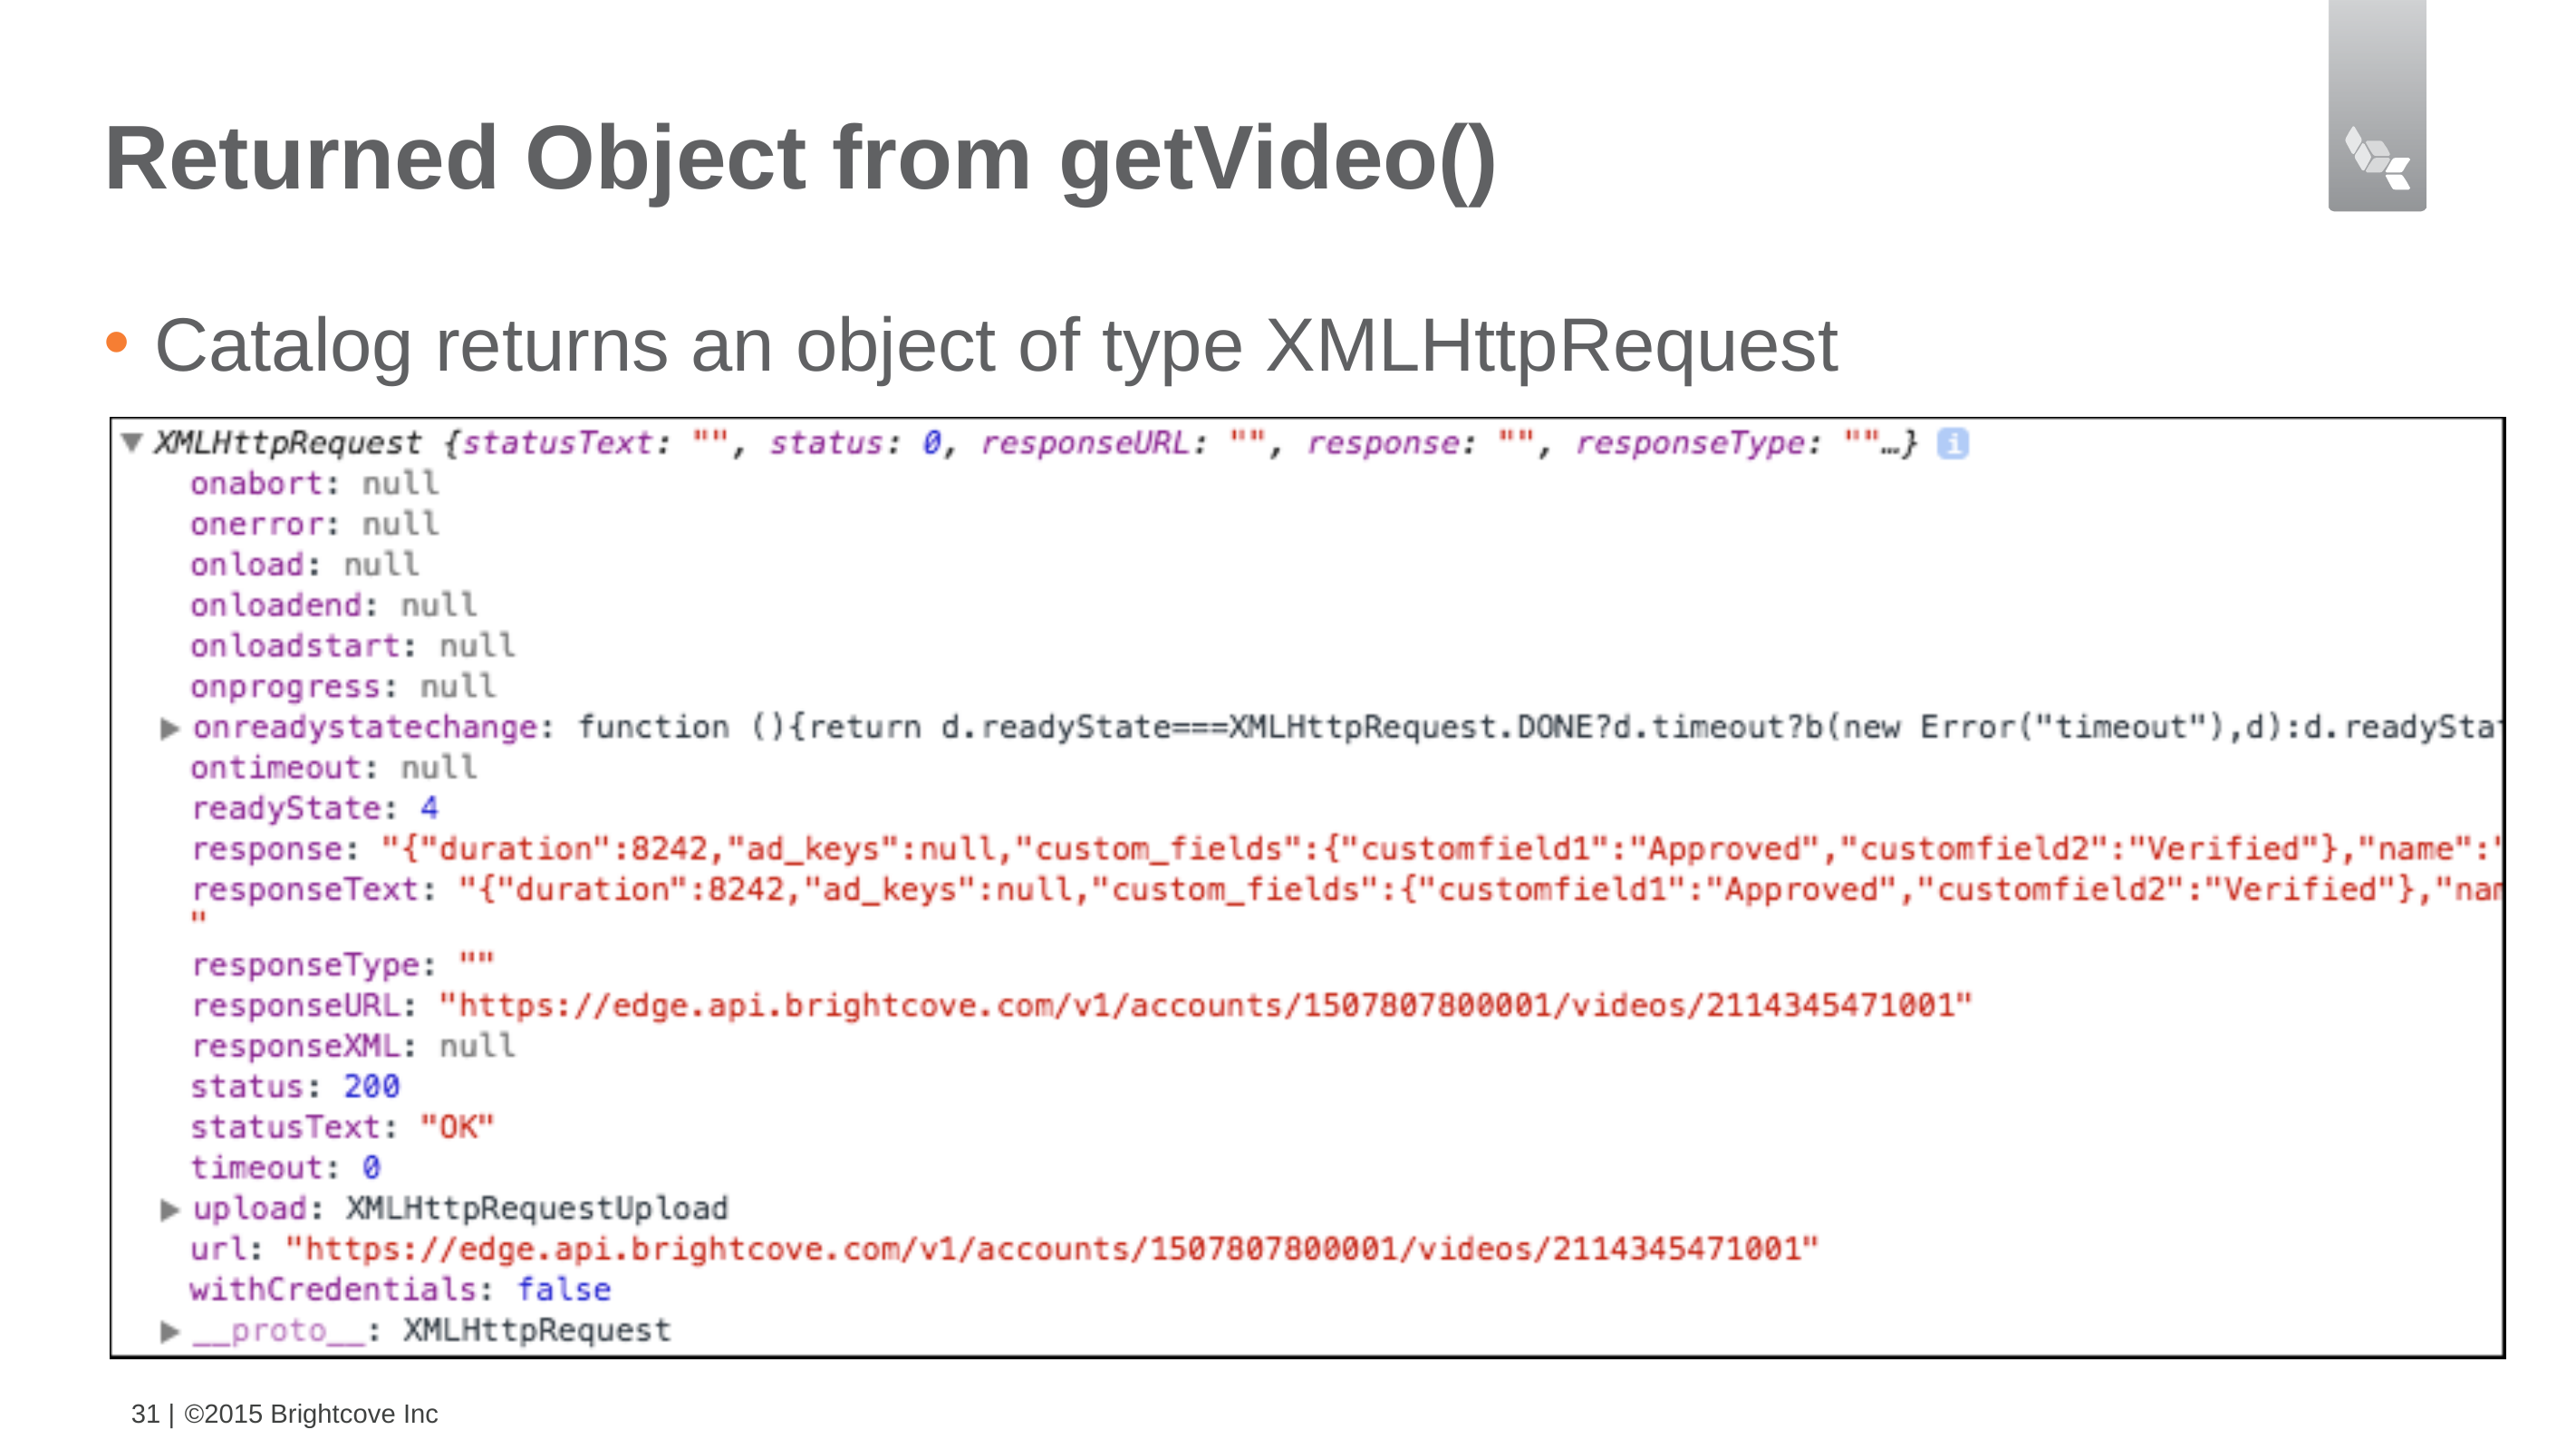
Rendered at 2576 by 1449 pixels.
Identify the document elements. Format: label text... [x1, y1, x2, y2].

slide_number 31 | [88, 1374, 189, 1449]
title Returned Object from getVideo() [80, 44, 2270, 260]
picture [109, 417, 2506, 1359]
list Catalog returns an object of type XMLHttpRequest [80, 284, 2441, 1302]
footer ©2015 Brightcove Inc [189, 1374, 988, 1449]
